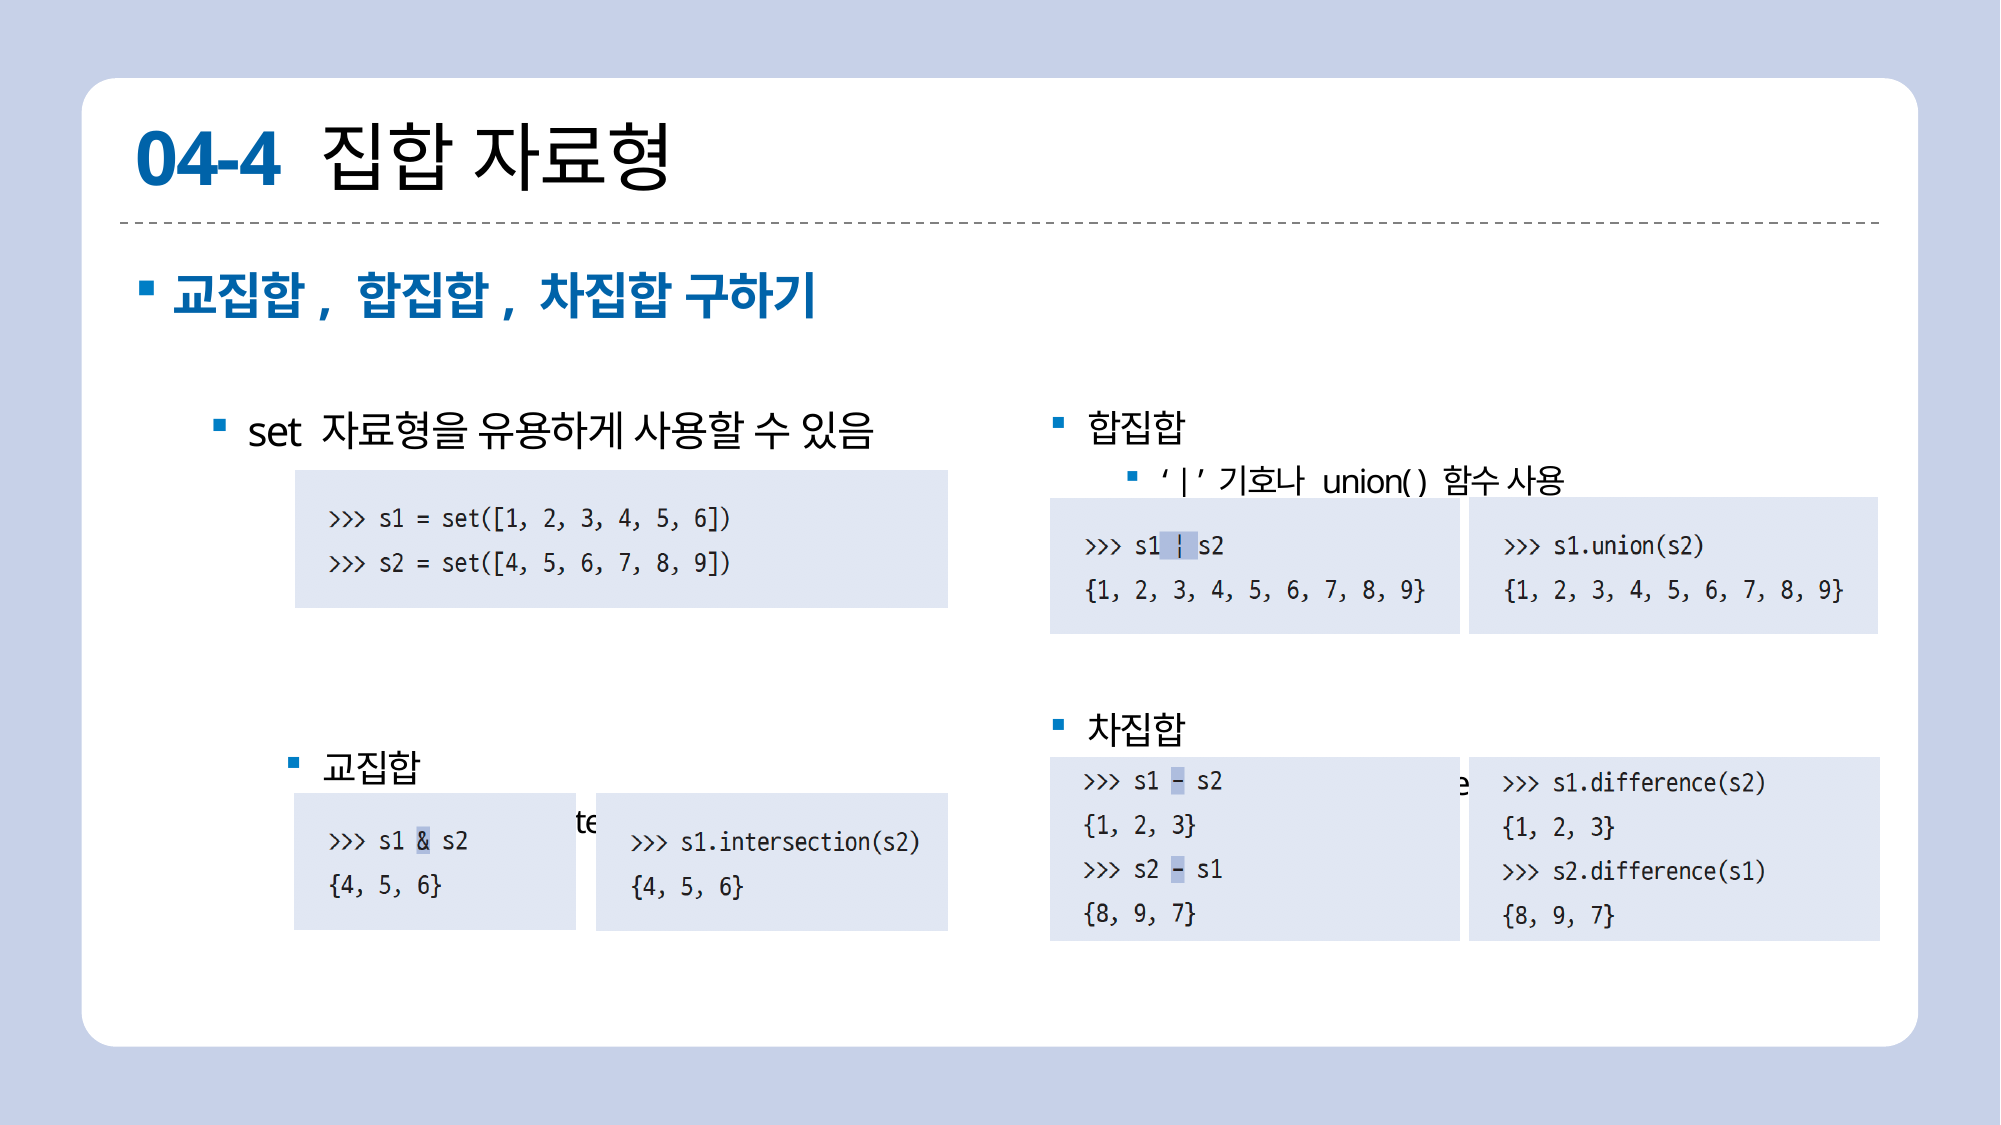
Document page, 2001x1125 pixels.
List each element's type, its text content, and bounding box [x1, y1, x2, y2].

picture [1469, 497, 1878, 634]
title 04-4 집합 자료형 [120, 109, 1880, 209]
picture [294, 470, 948, 608]
picture [1050, 757, 1460, 941]
list 합집합 ‘ | ’ 기호나 union( ) 함수 사용 차집합 ‘ – ‘ 기호나 difference( ) 함수 사용 [884, 257, 1880, 1009]
picture [1050, 497, 1460, 634]
list 교집합, 합집합, 차집합 구하기 set 자료형을 유용하게 사용할 수 있음 교집합 ‘&’ 기호나 intersection( ) 함수 사용 [120, 257, 884, 1009]
picture [1469, 757, 1880, 941]
picture [596, 793, 948, 931]
picture [294, 793, 576, 931]
